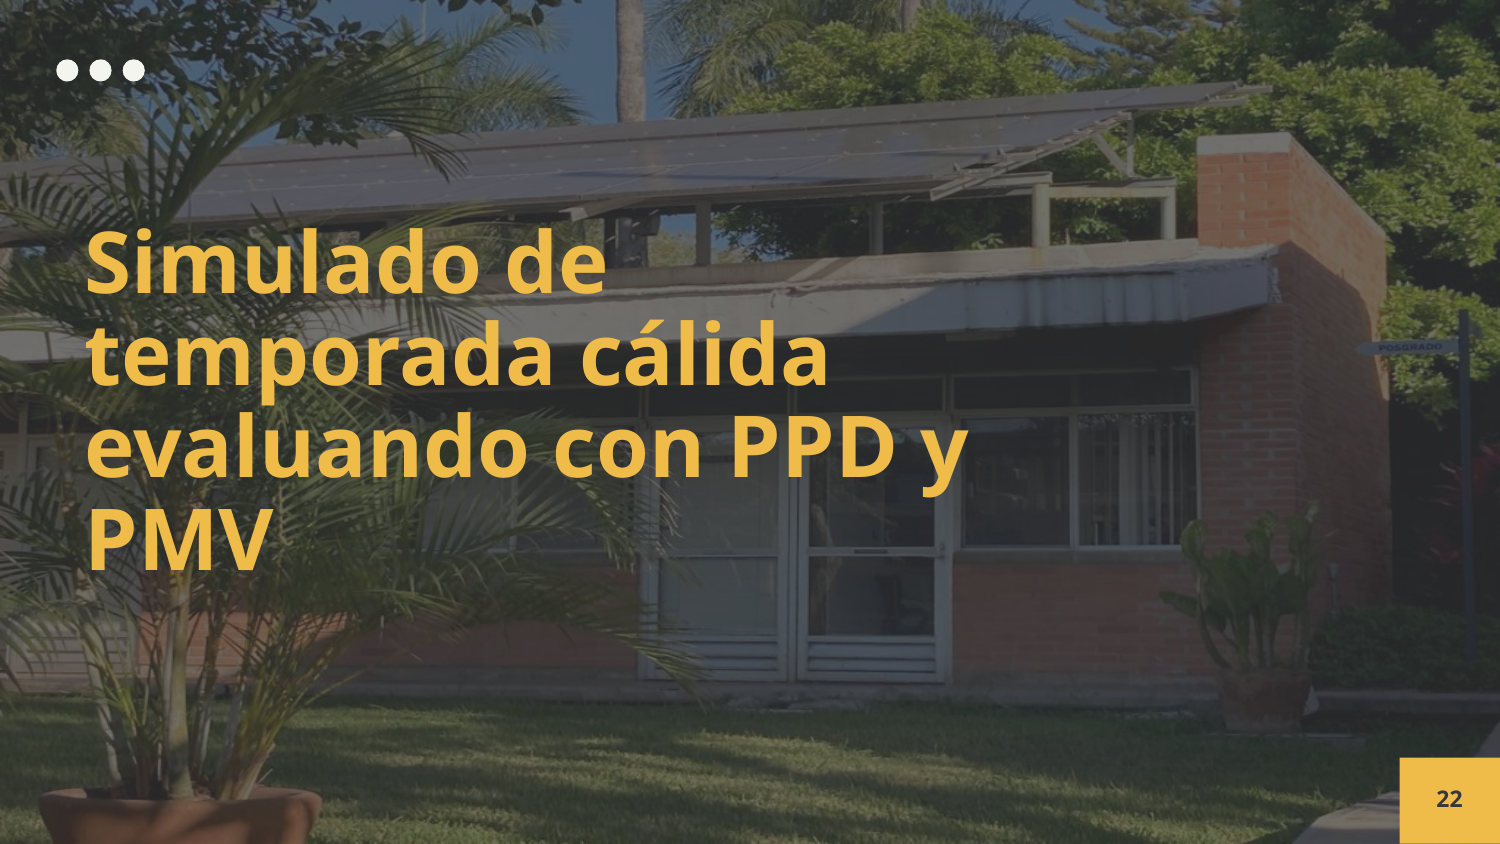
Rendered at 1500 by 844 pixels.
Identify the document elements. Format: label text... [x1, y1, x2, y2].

slide_number ‹#› [1399, 757, 1500, 844]
title Simulado de temporada cálida evaluando con PPD y PMV [84, 277, 996, 532]
